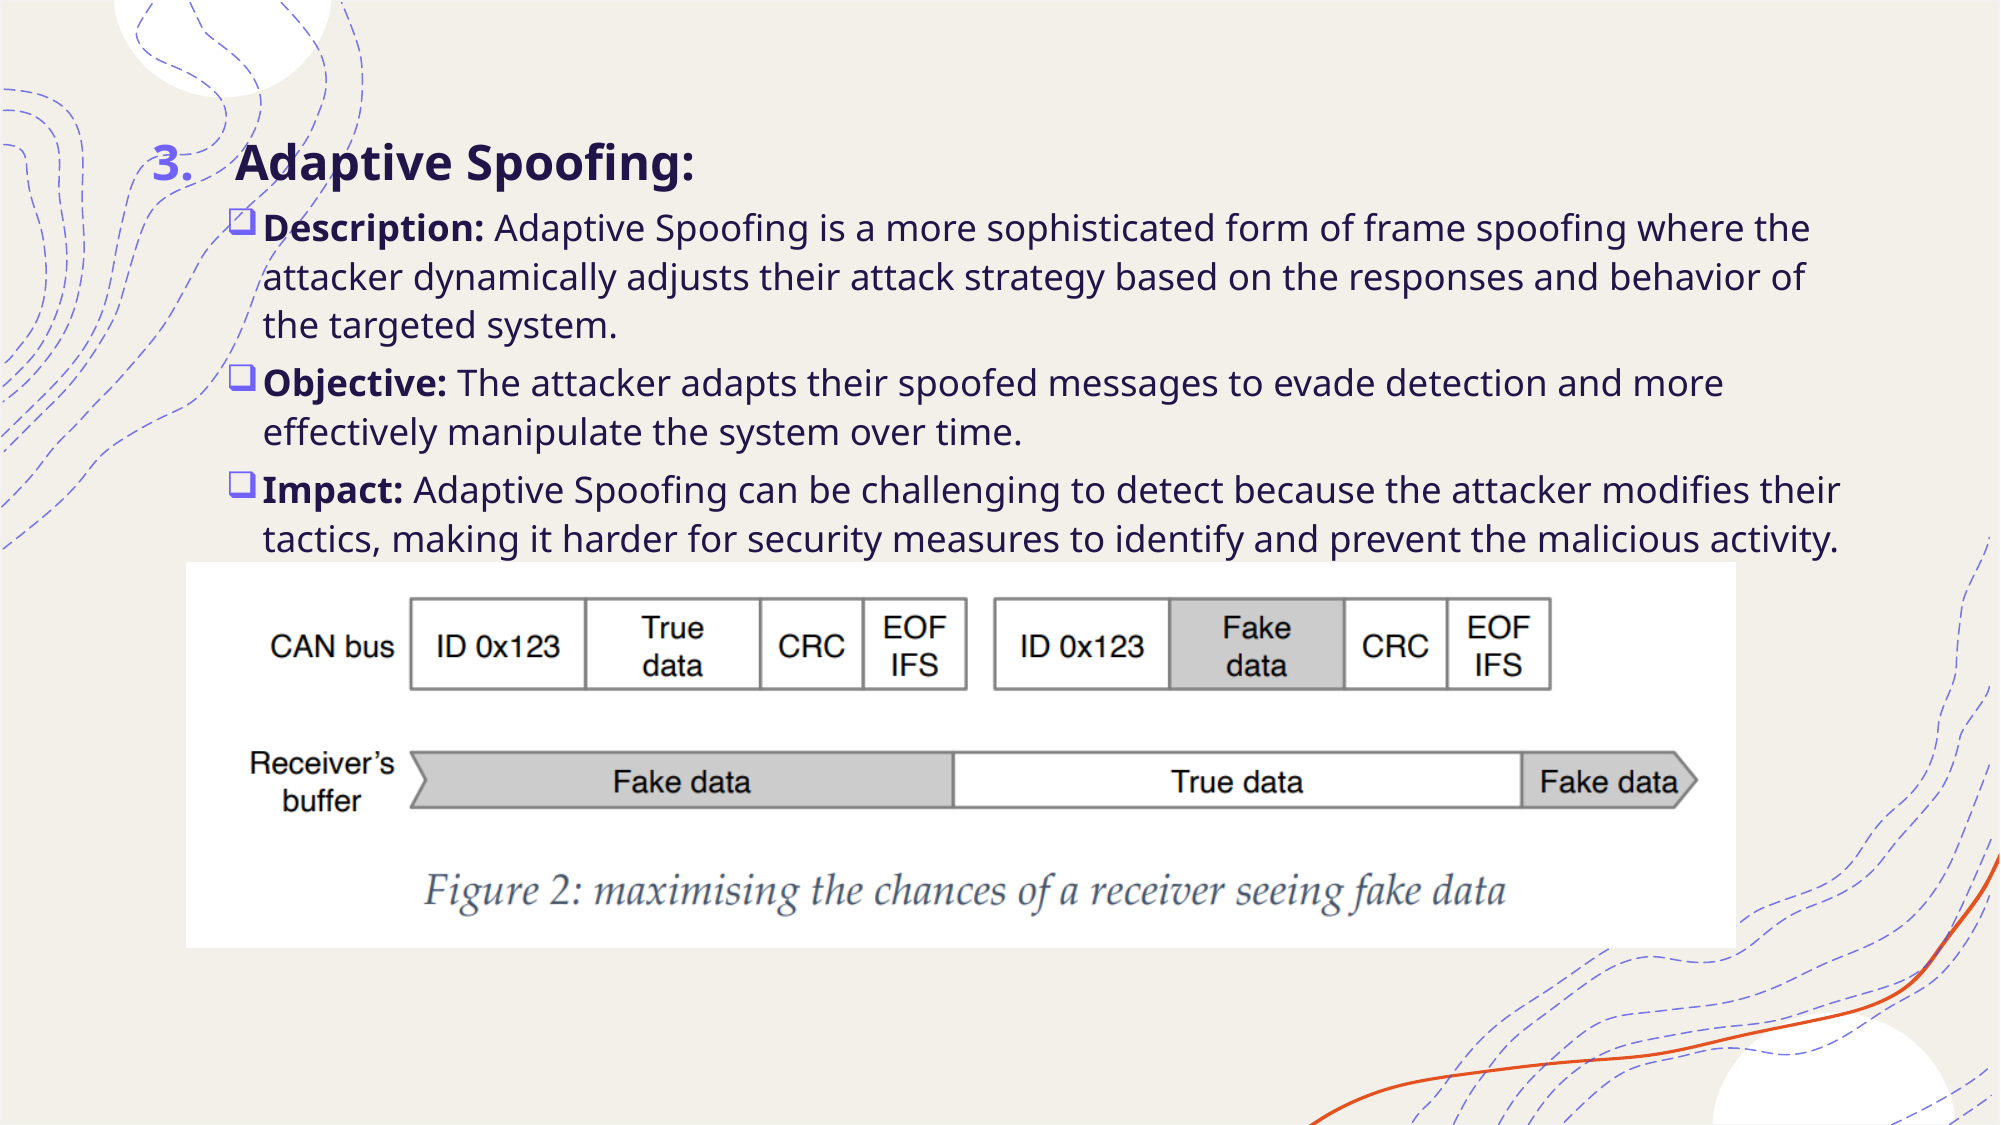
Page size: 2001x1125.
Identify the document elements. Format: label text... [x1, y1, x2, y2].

picture [186, 562, 1736, 948]
list Adaptive Spoofing: Description: Adaptive Spoofing is a more sophisticated form of frame spoofing where the attacker dynamically adjusts their attack strategy based on the responses and behavior of the targeted system. Objective: The attacker adapts their spoofed messages to evade detection and more effectively manipulate the system over time. Impact: Adaptive Spoofing can be challenging to detect because the attacker modifies their tactics, making it harder for security measures to identify and prevent the malicious activity. [137, 118, 1863, 589]
